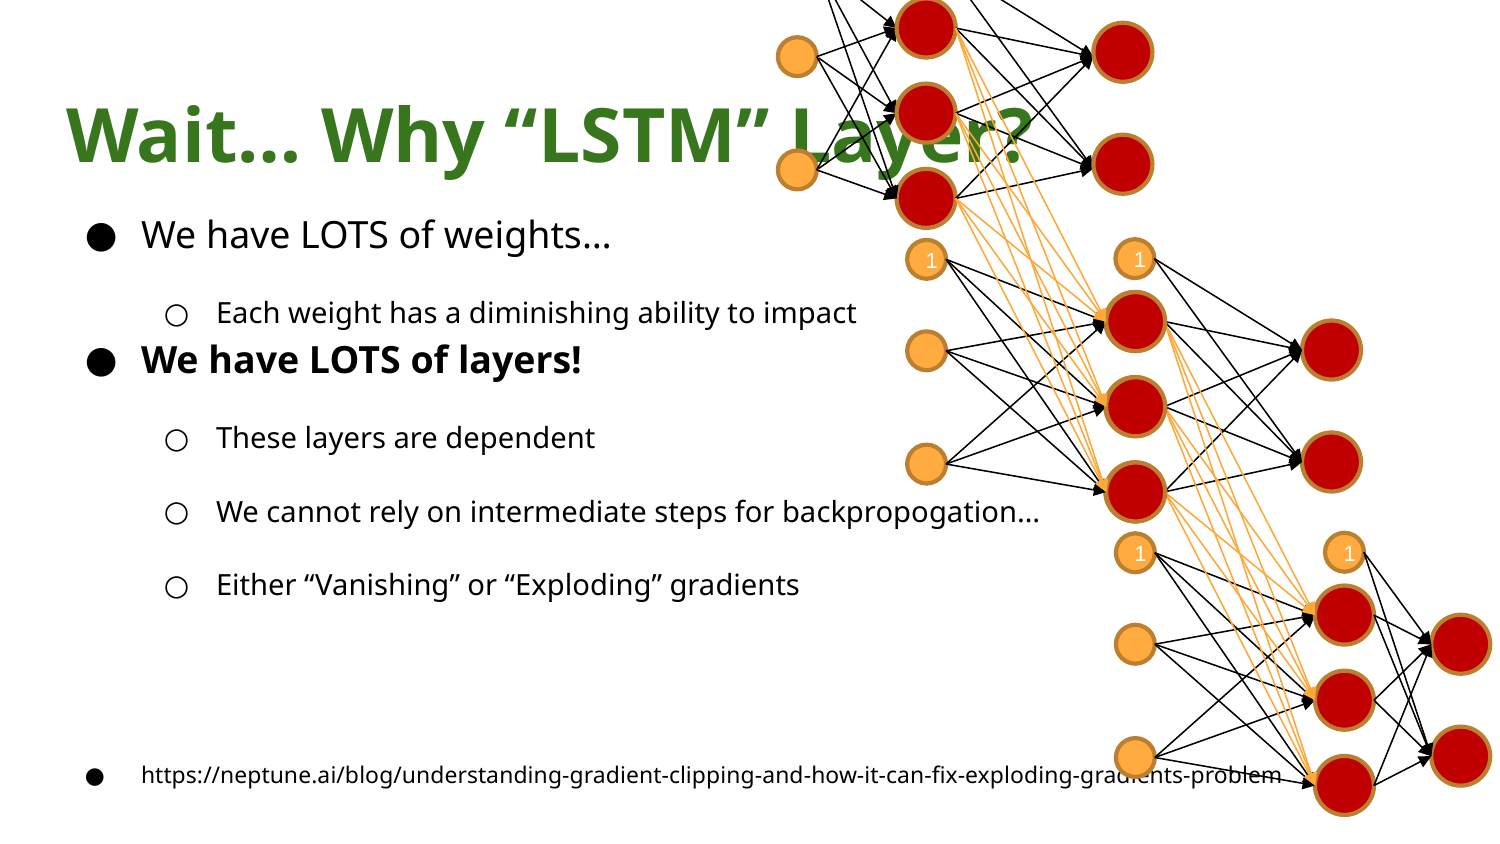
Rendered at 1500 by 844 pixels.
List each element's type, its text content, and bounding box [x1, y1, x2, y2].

list We have LOTS of weights… Each weight has a diminishing ability to impact We have LOTS of layers! These layers are dependent We cannot rely on intermediate steps for backpropogation… Either “Vanishing” or “Exploding” gradients https://neptune.ai/blog/understanding-gradient-clipping-and-how-it-can-fix-exploding-gradients-problem [51, 189, 772, 750]
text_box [777, 0, 1491, 816]
title Wait… Why “LSTM” Layer? [51, 72, 772, 167]
